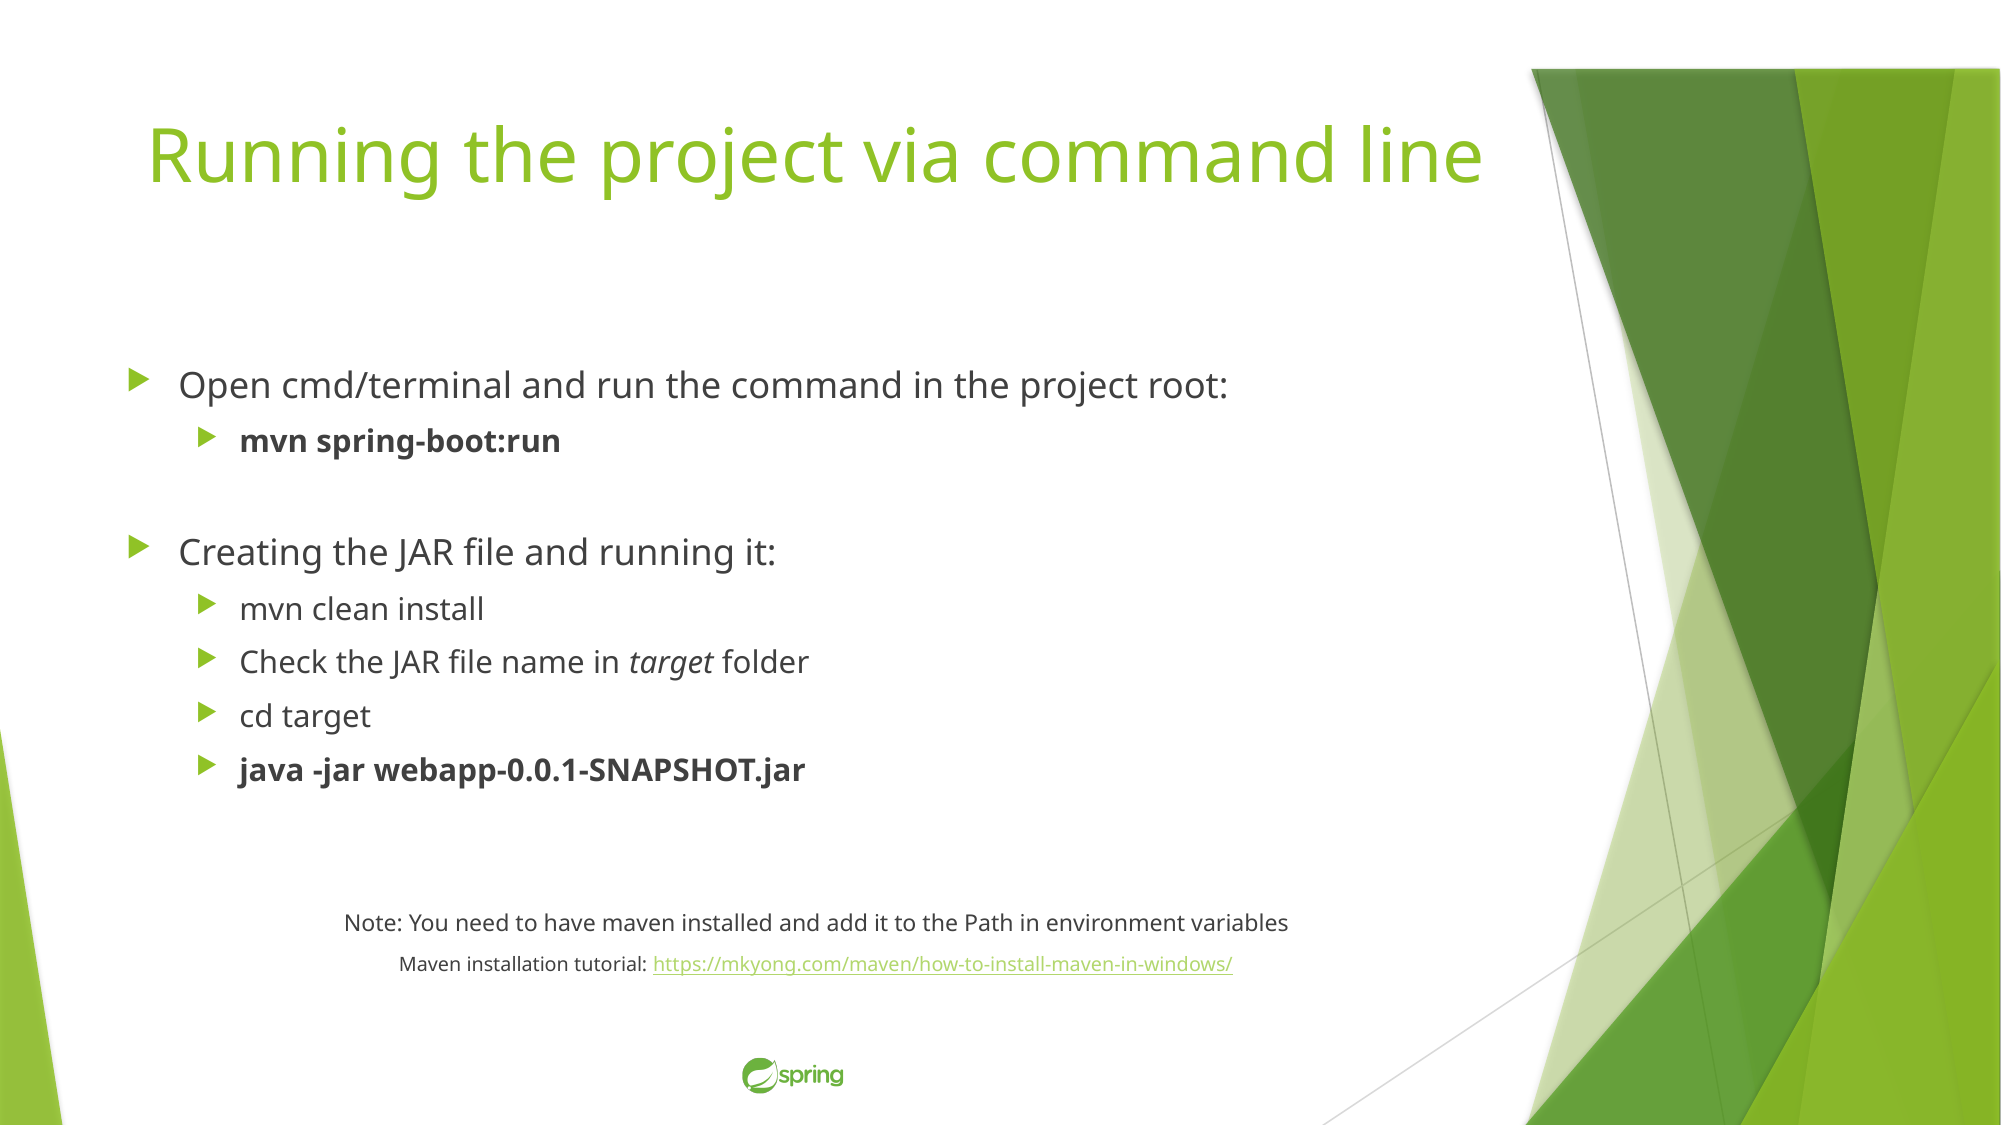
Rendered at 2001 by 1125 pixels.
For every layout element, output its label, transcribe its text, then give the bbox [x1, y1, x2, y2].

title Running the project via command line [111, 99, 1522, 317]
picture [741, 1048, 845, 1103]
list Open cmd/terminal and run the command in the project root: mvn spring-boot:run Creating the JAR file and running it: mvn clean install Check the JAR file name in target folder cd target java -jar webapp-0.0.1-SNAPSHOT.jar Note: You need to have maven installed and add it to the Path in environment variables Maven installation tutorial: https://mkyong.com/maven/how-to-install-maven-in-windows/ [111, 354, 1522, 992]
